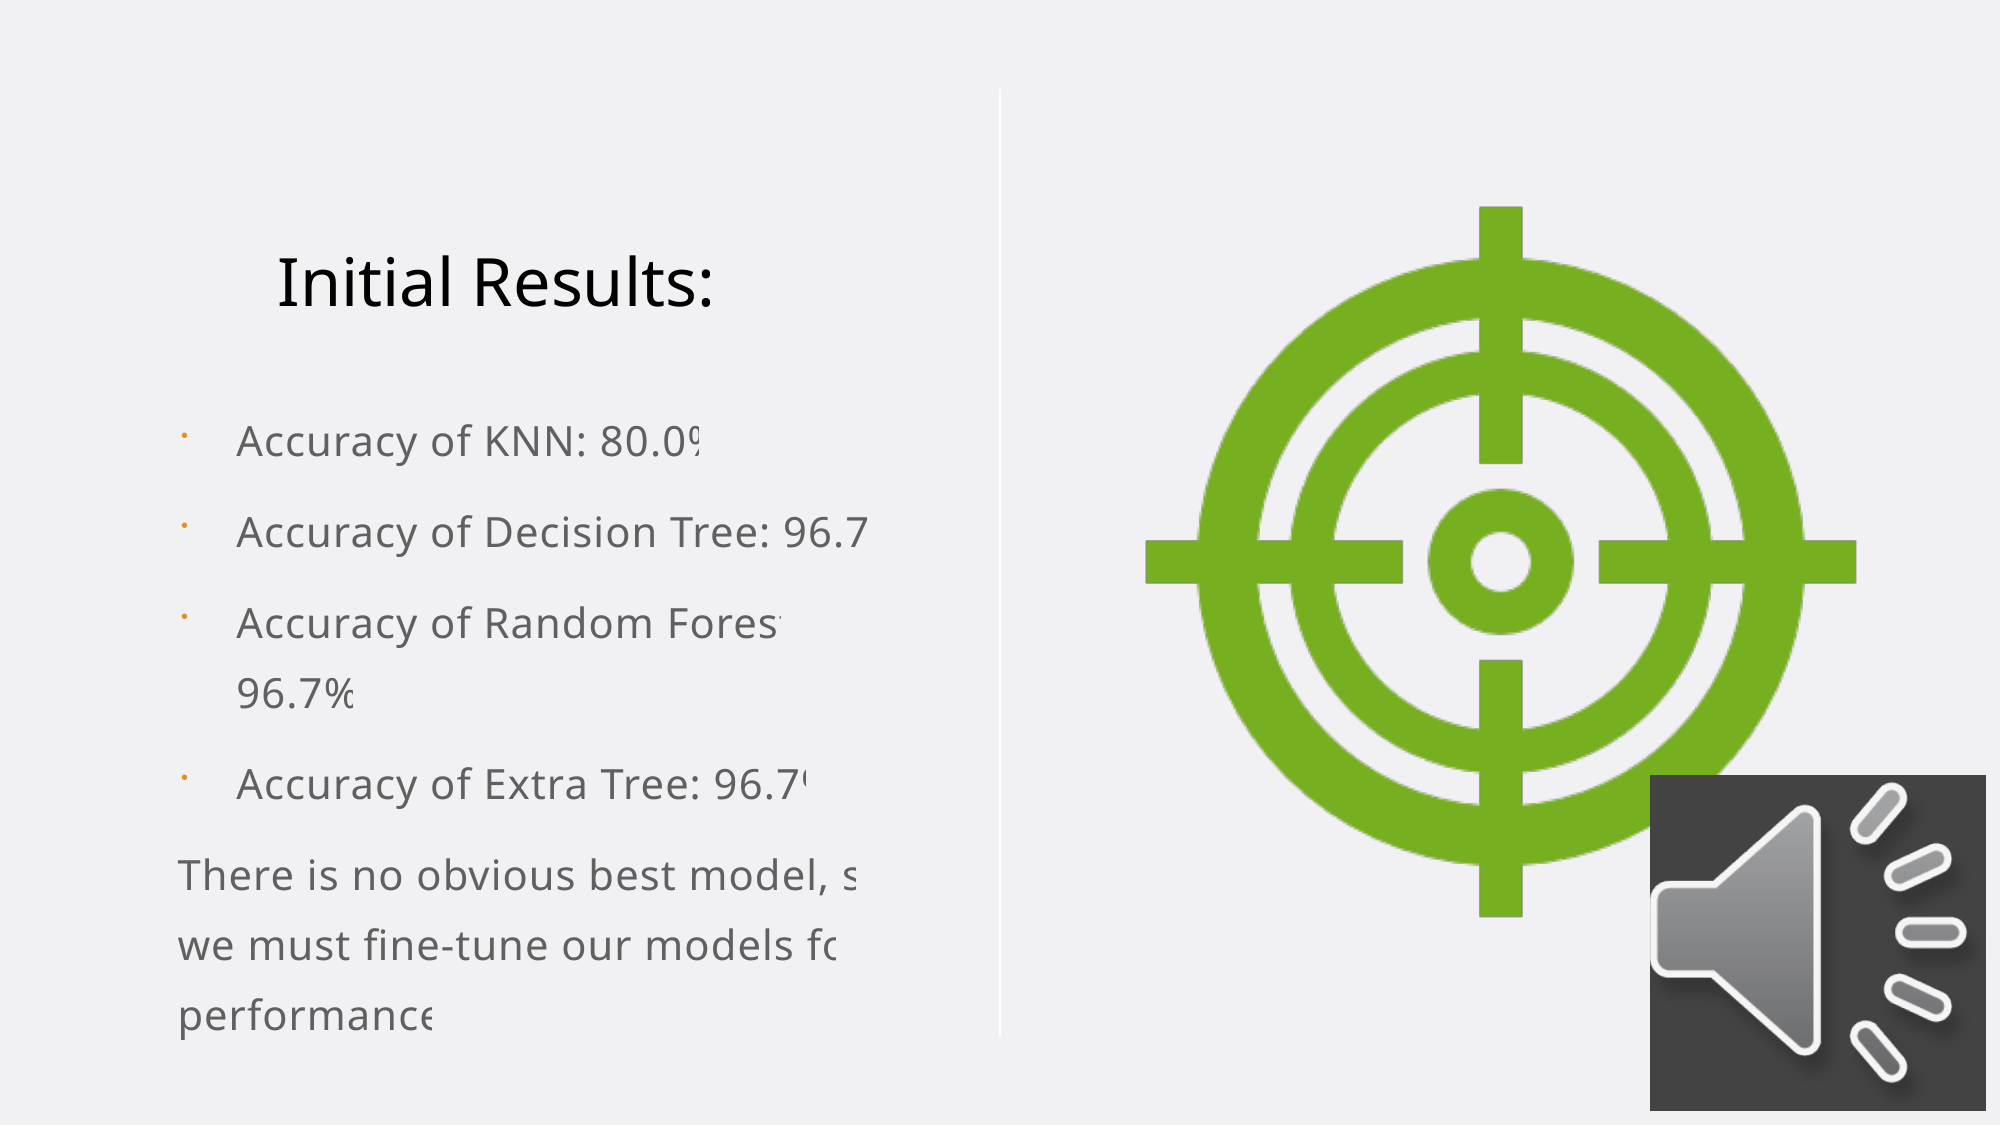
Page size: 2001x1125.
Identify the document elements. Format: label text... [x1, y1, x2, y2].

title Initial Results: [162, 64, 832, 327]
list Accuracy of KNN: 80.0% Accuracy of Decision Tree: 96.7% Accuracy of Random Forest: 96.7% Accuracy of Extra Tree: 96.7% There is no obvious best model, so we must fine-tune our models for performance [162, 387, 954, 1061]
text_box [0, 0, 2000, 1125]
picture [1090, 151, 1987, 1112]
